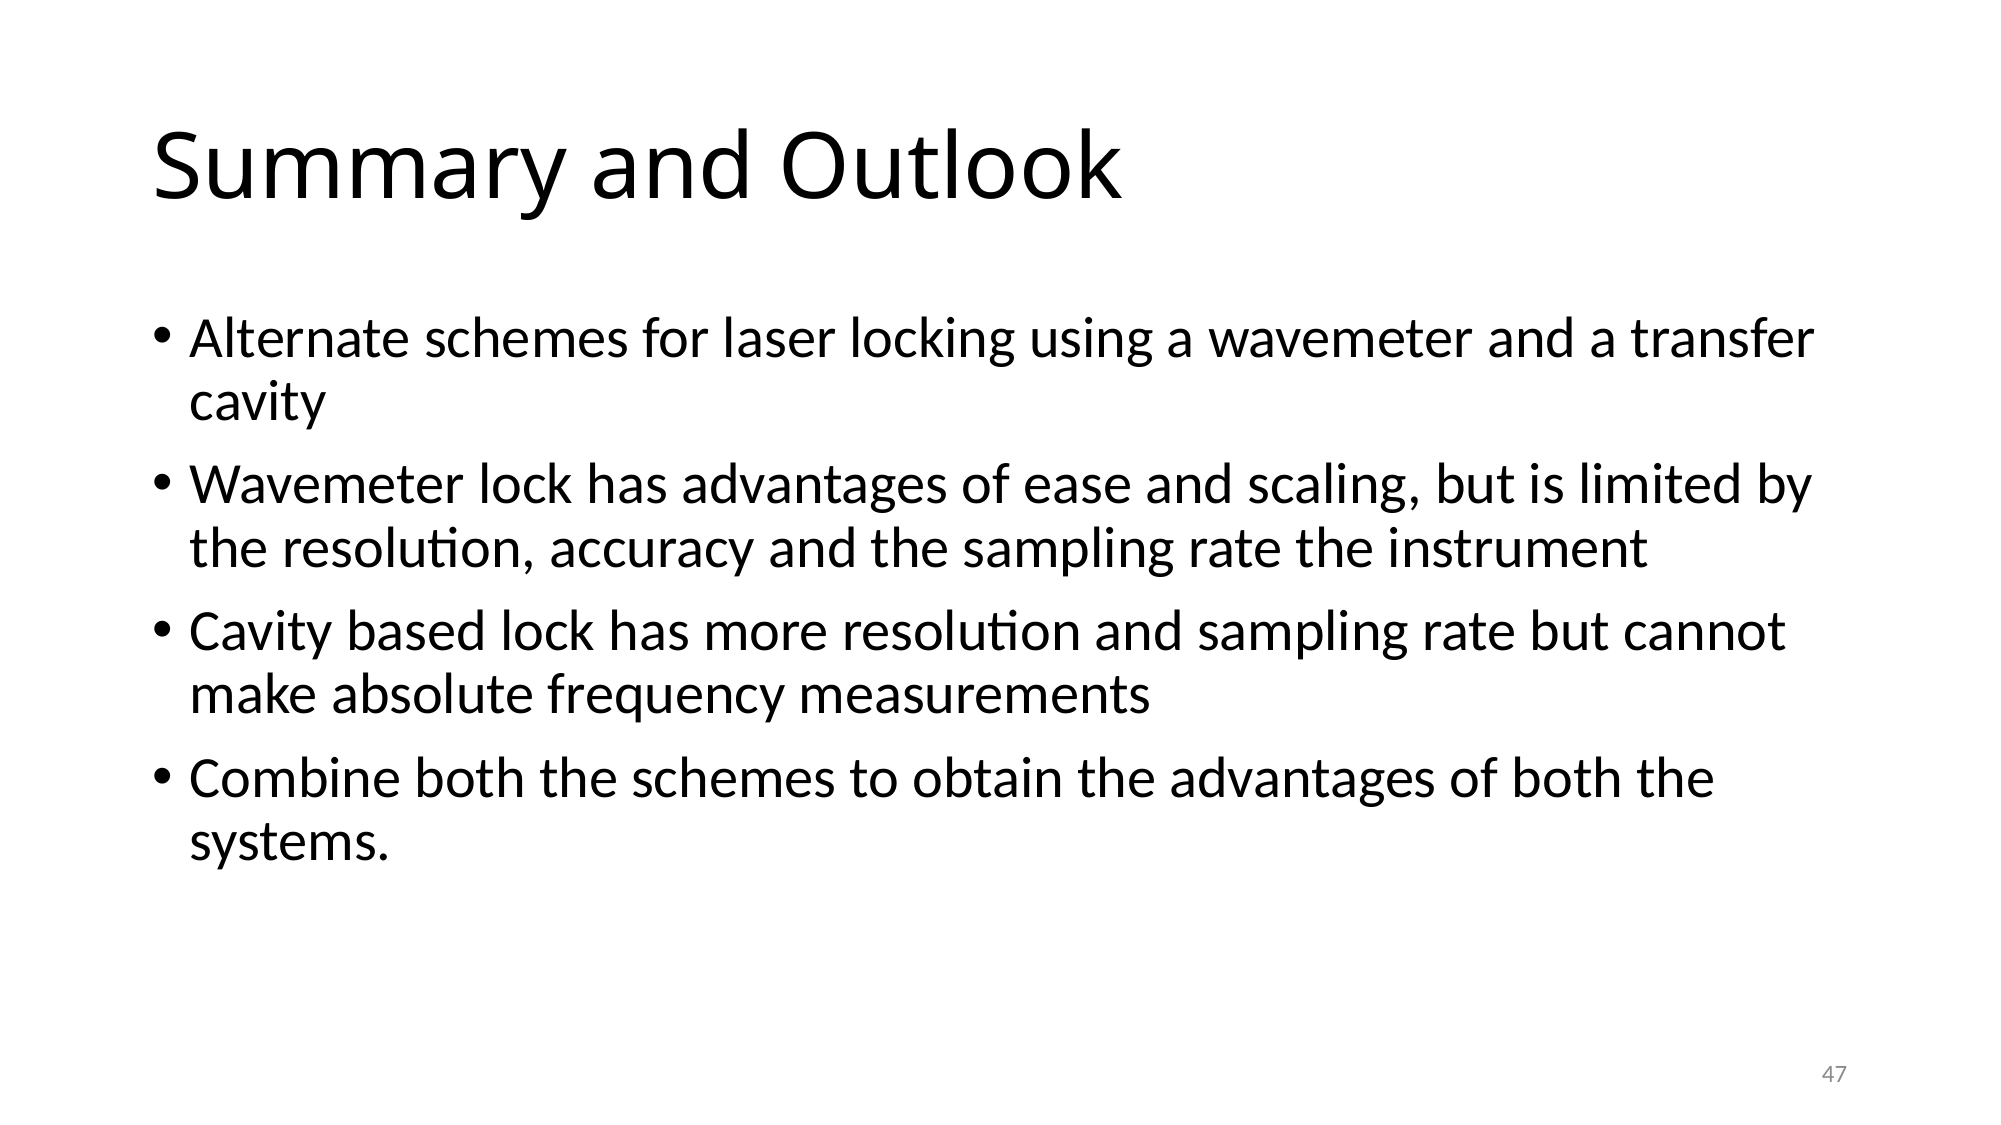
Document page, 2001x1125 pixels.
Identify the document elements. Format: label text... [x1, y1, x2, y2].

list Alternate schemes for laser locking using a wavemeter and a transfer cavity Wavemeter lock has advantages of ease and scaling, but is limited by the resolution, accuracy and the sampling rate the instrument Cavity based lock has more resolution and sampling rate but cannot make absolute frequency measurements Combine both the schemes to obtain the advantages of both the systems. [137, 299, 1863, 1014]
title Summary and Outlook [137, 59, 1863, 278]
slide_number 47 [1412, 1042, 1863, 1103]
